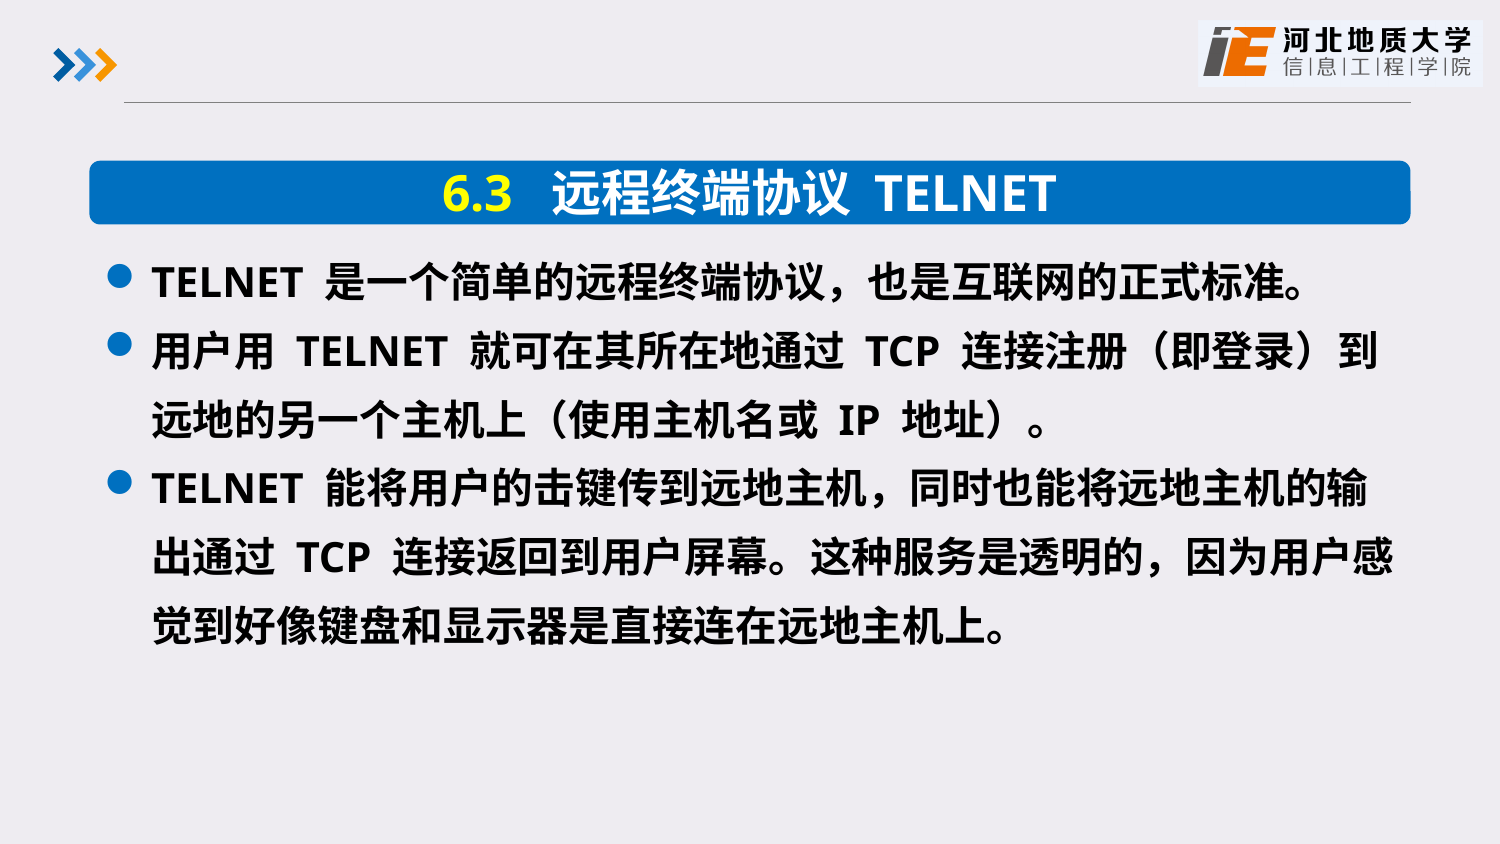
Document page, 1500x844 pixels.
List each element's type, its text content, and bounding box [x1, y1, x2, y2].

text_box [1073, 160, 1411, 225]
text_box 6.3 远程终端协议 TELNET [427, 153, 1073, 229]
text_box TELNET 是一个简单的远程终端协议，也是互联网的正式标准。 用户用 TELNET 就可在其所在地通过 TCP 连接注册（即登录）到远地的另一个主机上（使用主机名或 IP 地址）。 TELNET 能将用户的击键传到远地主机，同时也能将远地主机的输出通过 TCP 连接返回到用户屏幕。这种服务是透明的，因为用户感觉到好像键盘和显示器是直接连在远地主机上。 [89, 230, 1411, 658]
picture [1198, 20, 1483, 87]
text_box [89, 160, 427, 225]
